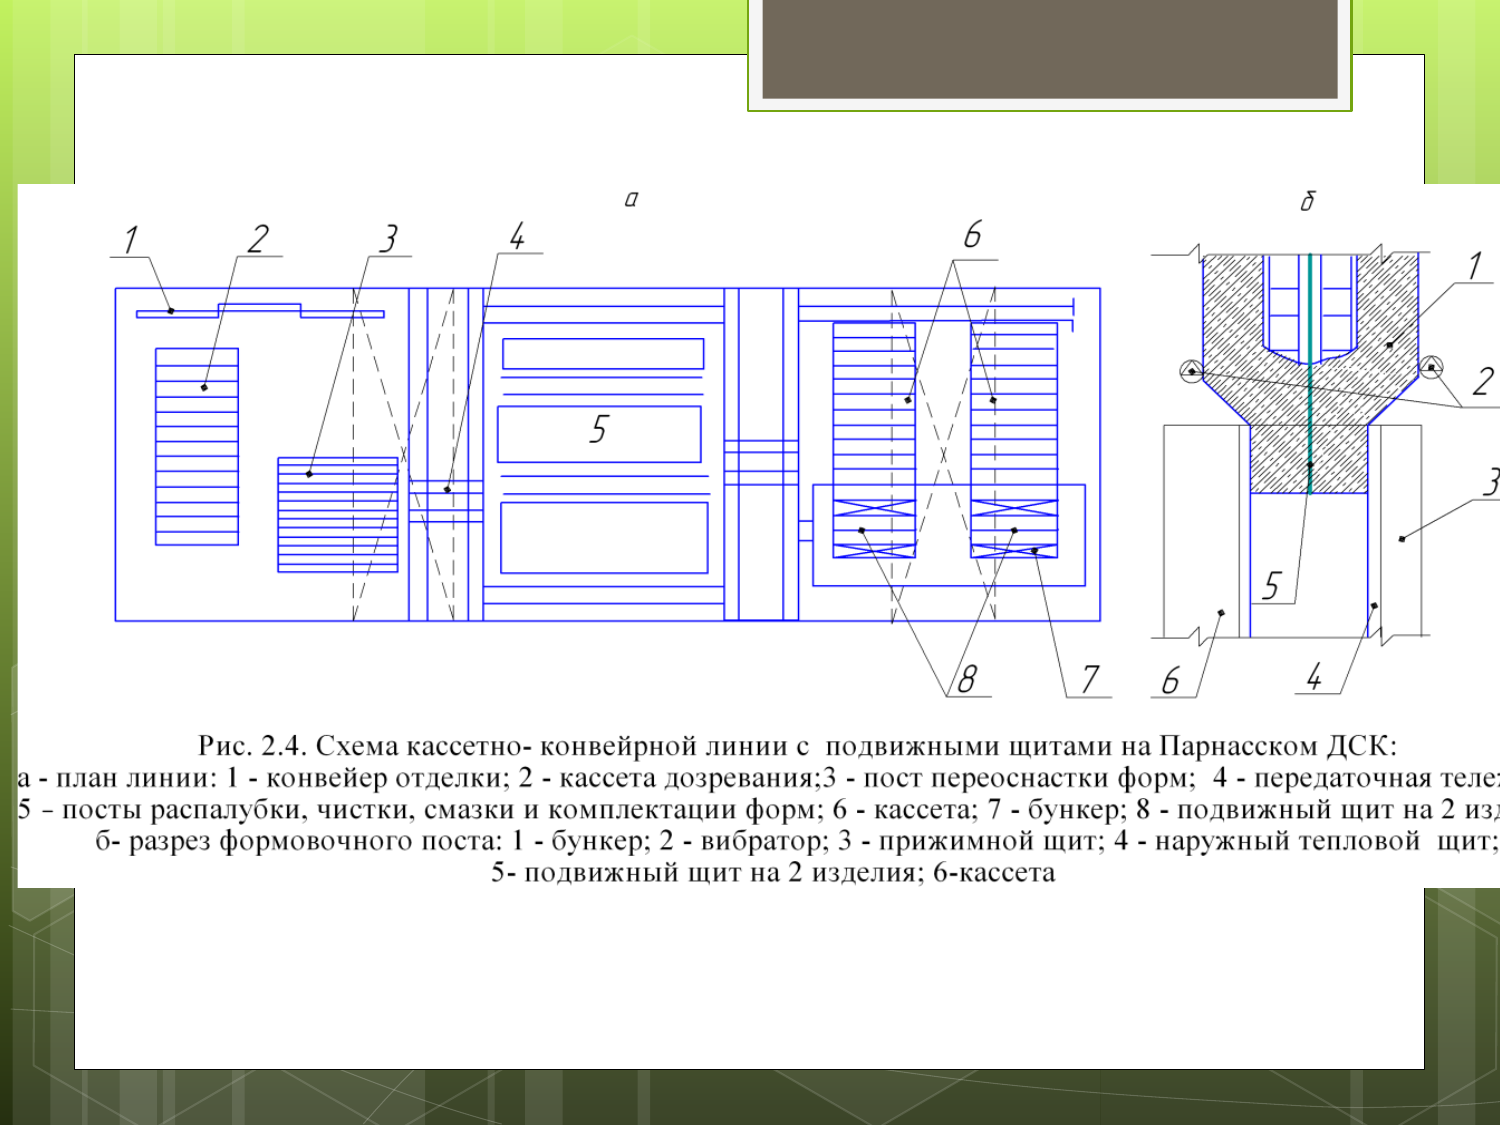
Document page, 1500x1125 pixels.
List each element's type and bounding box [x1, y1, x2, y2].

picture [17, 184, 1500, 888]
